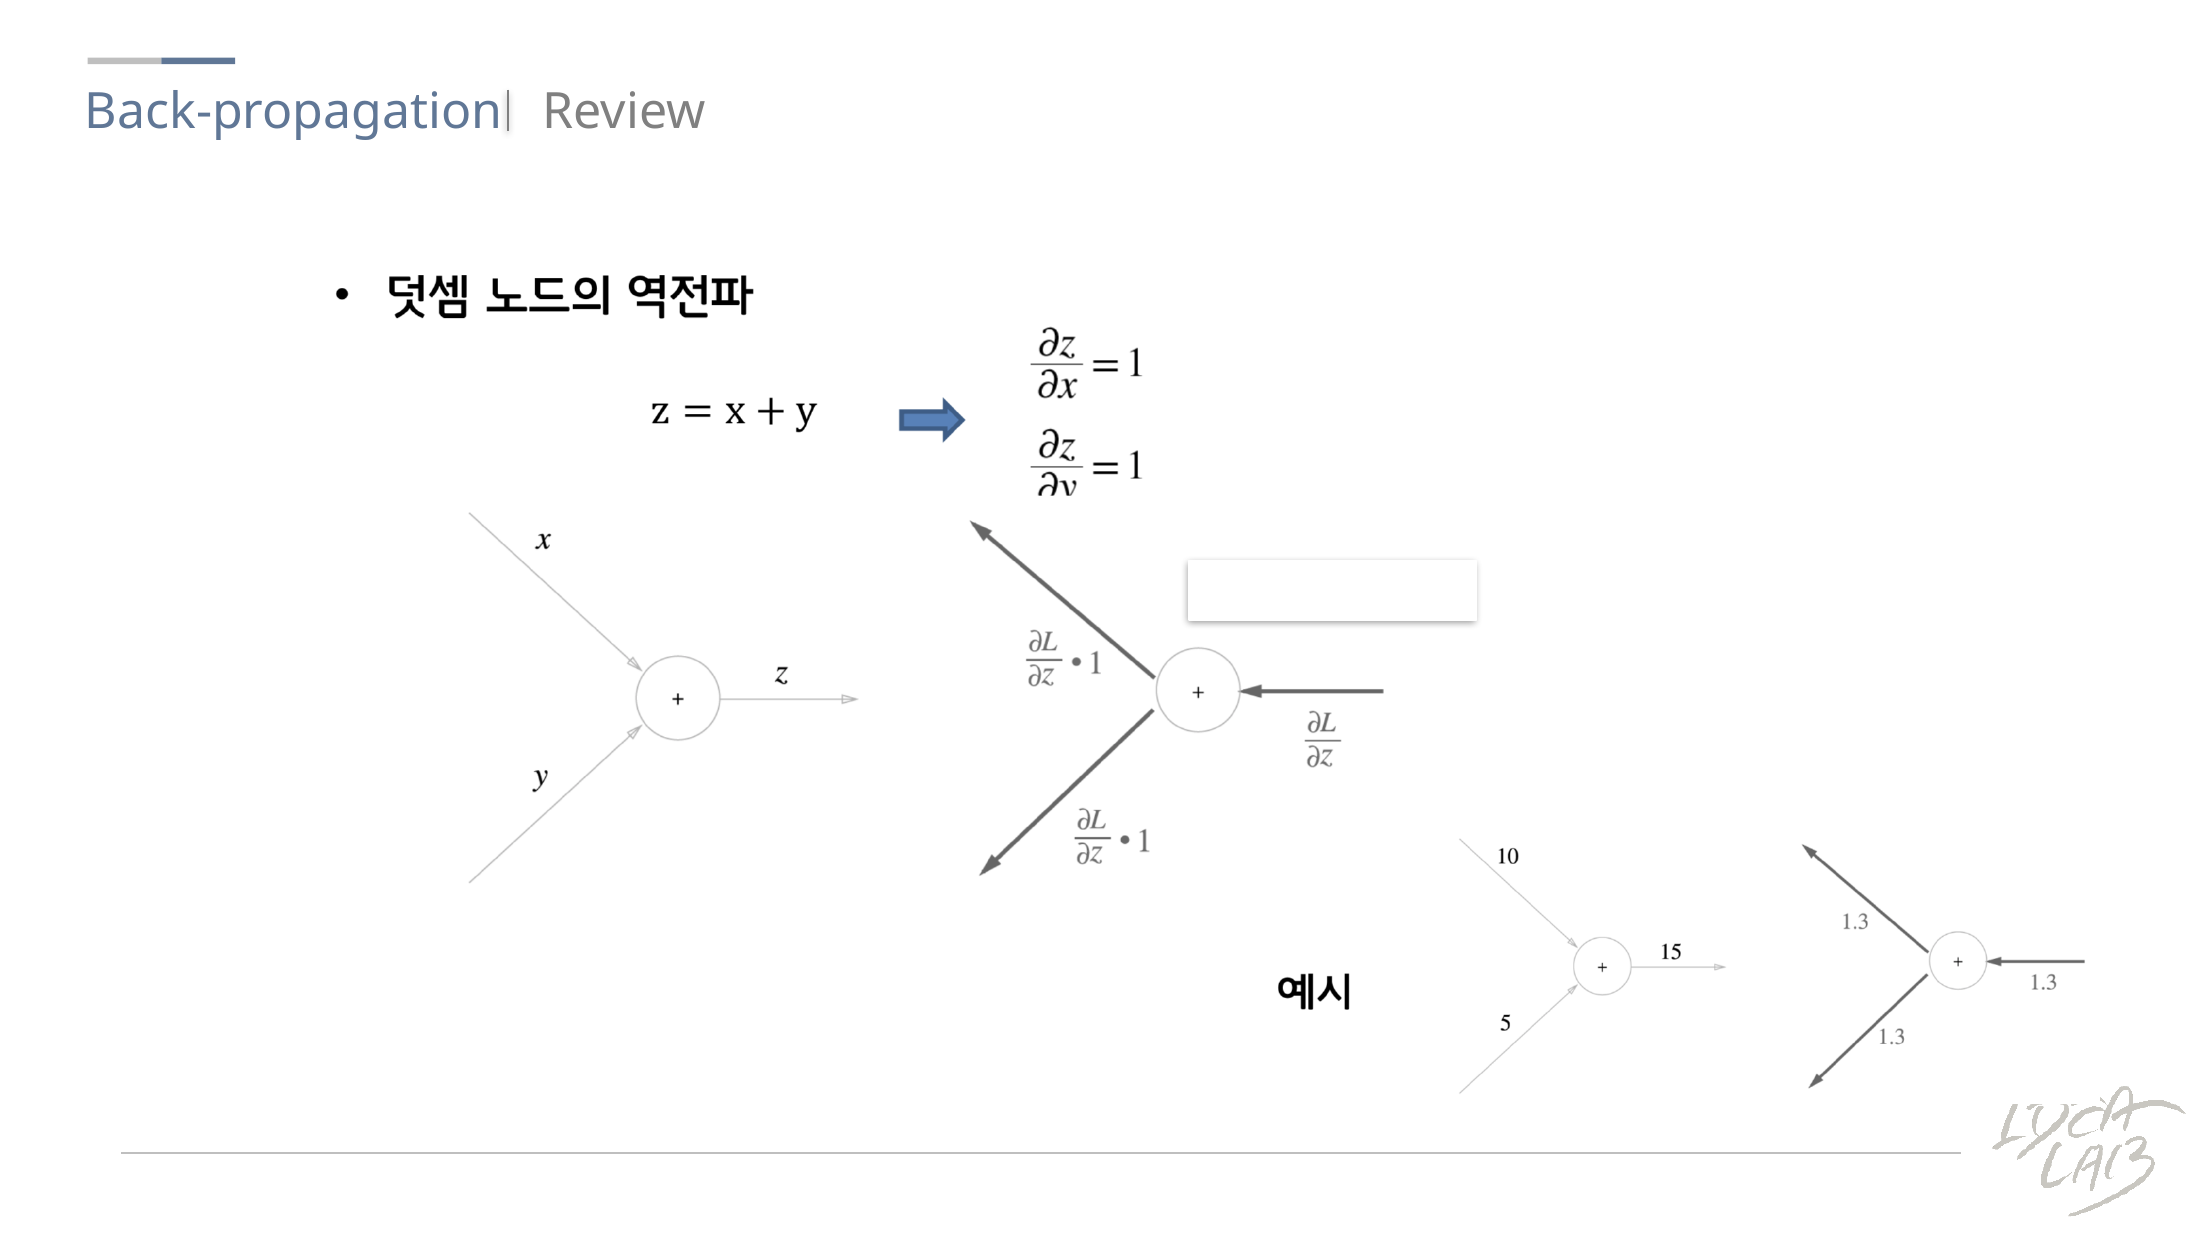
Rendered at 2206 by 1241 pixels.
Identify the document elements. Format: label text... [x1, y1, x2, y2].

picture [1246, 831, 2100, 1104]
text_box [301, 244, 1494, 926]
text_box Back-propagation [70, 71, 527, 147]
text_box Review [527, 71, 1360, 147]
